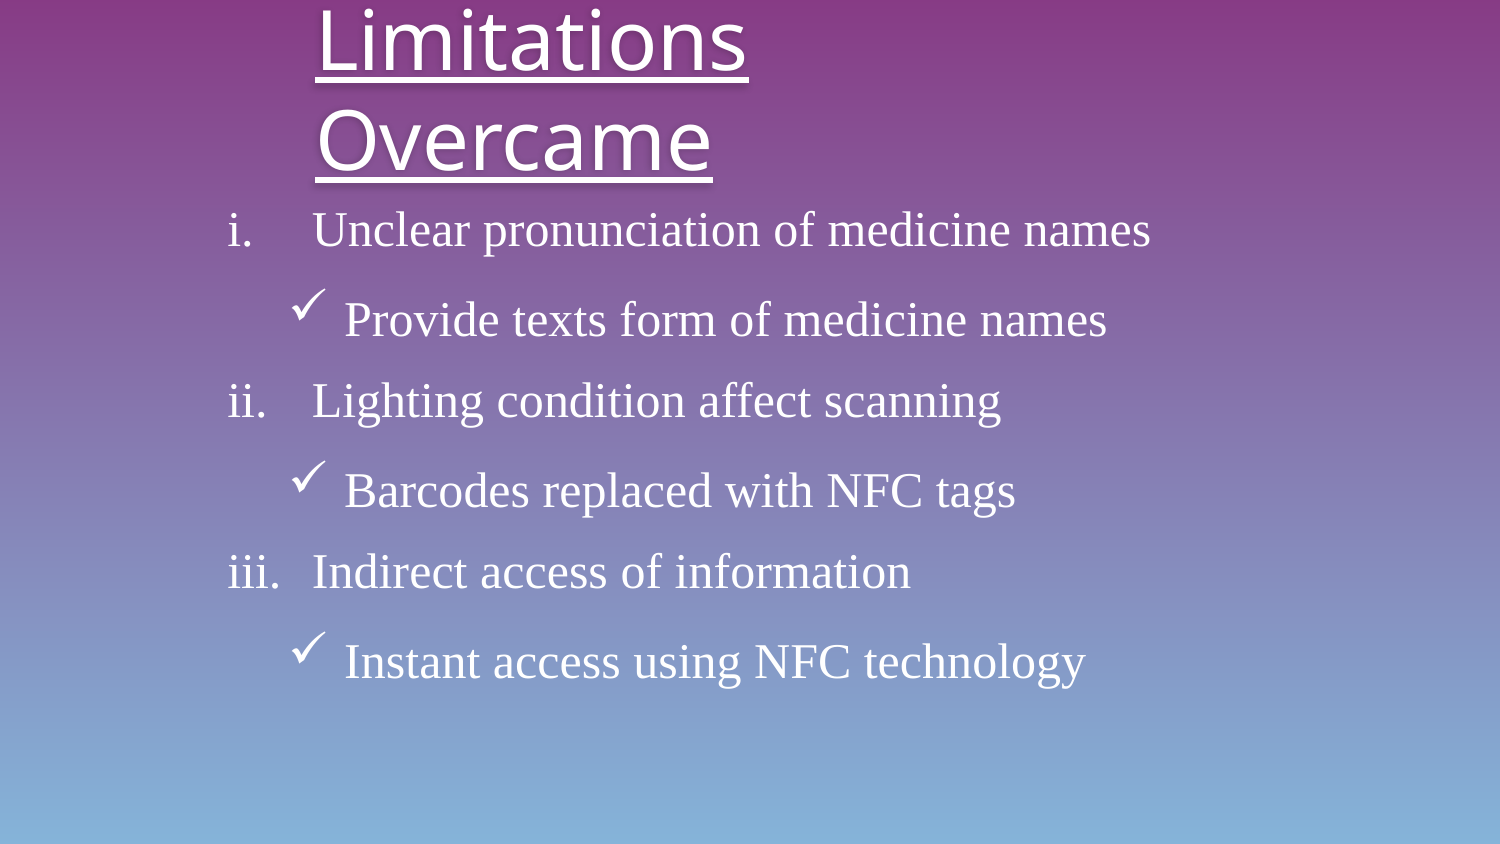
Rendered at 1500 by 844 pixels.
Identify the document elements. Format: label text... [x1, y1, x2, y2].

list Unclear pronunciation of medicine names Provide texts form of medicine names Lighting condition affect scanning Barcodes replaced with NFC tags Indirect access of information Instant access using NFC technology [212, 171, 1370, 795]
title Limitations Overcame [315, 66, 1161, 171]
